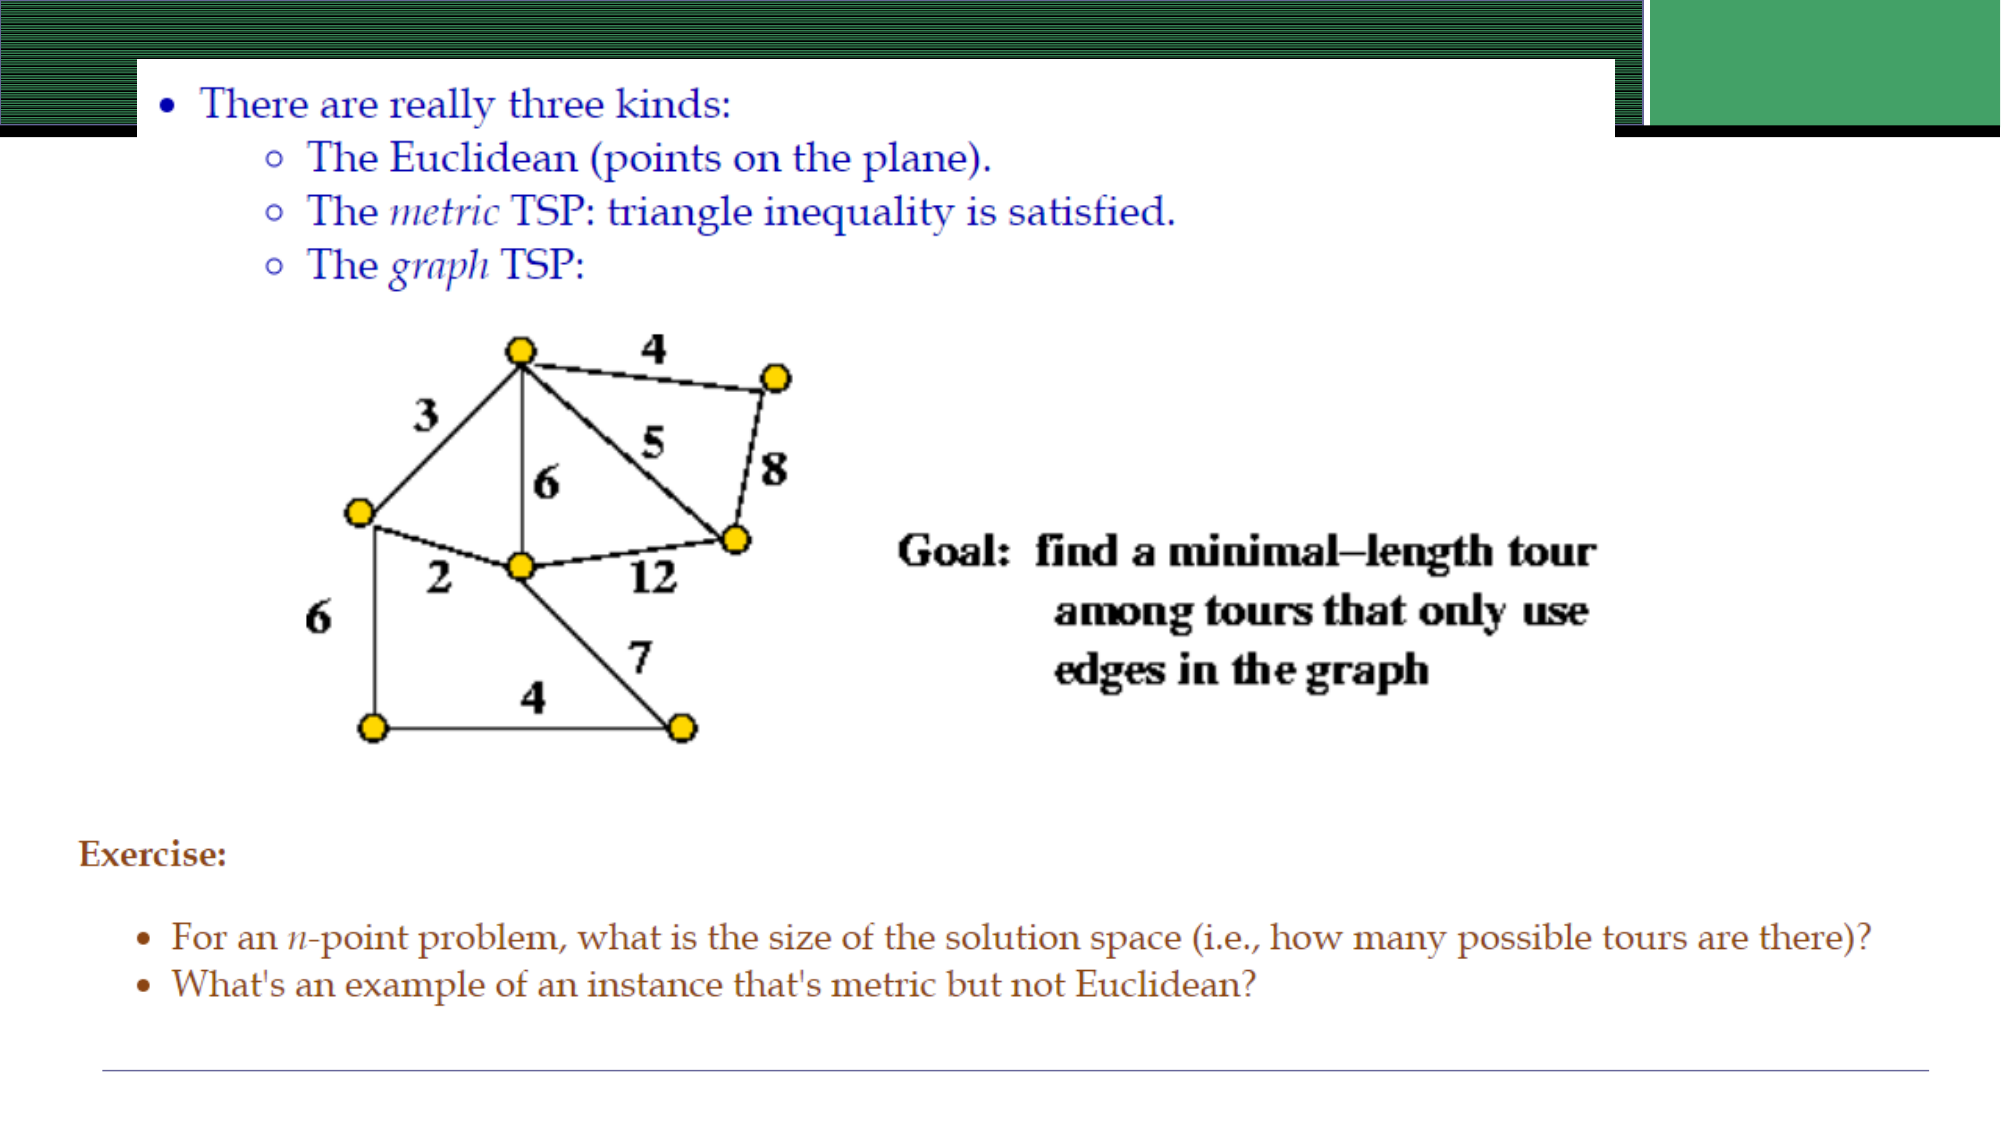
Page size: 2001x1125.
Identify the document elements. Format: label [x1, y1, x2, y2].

picture [67, 827, 1904, 1036]
picture [1, 1, 1642, 750]
